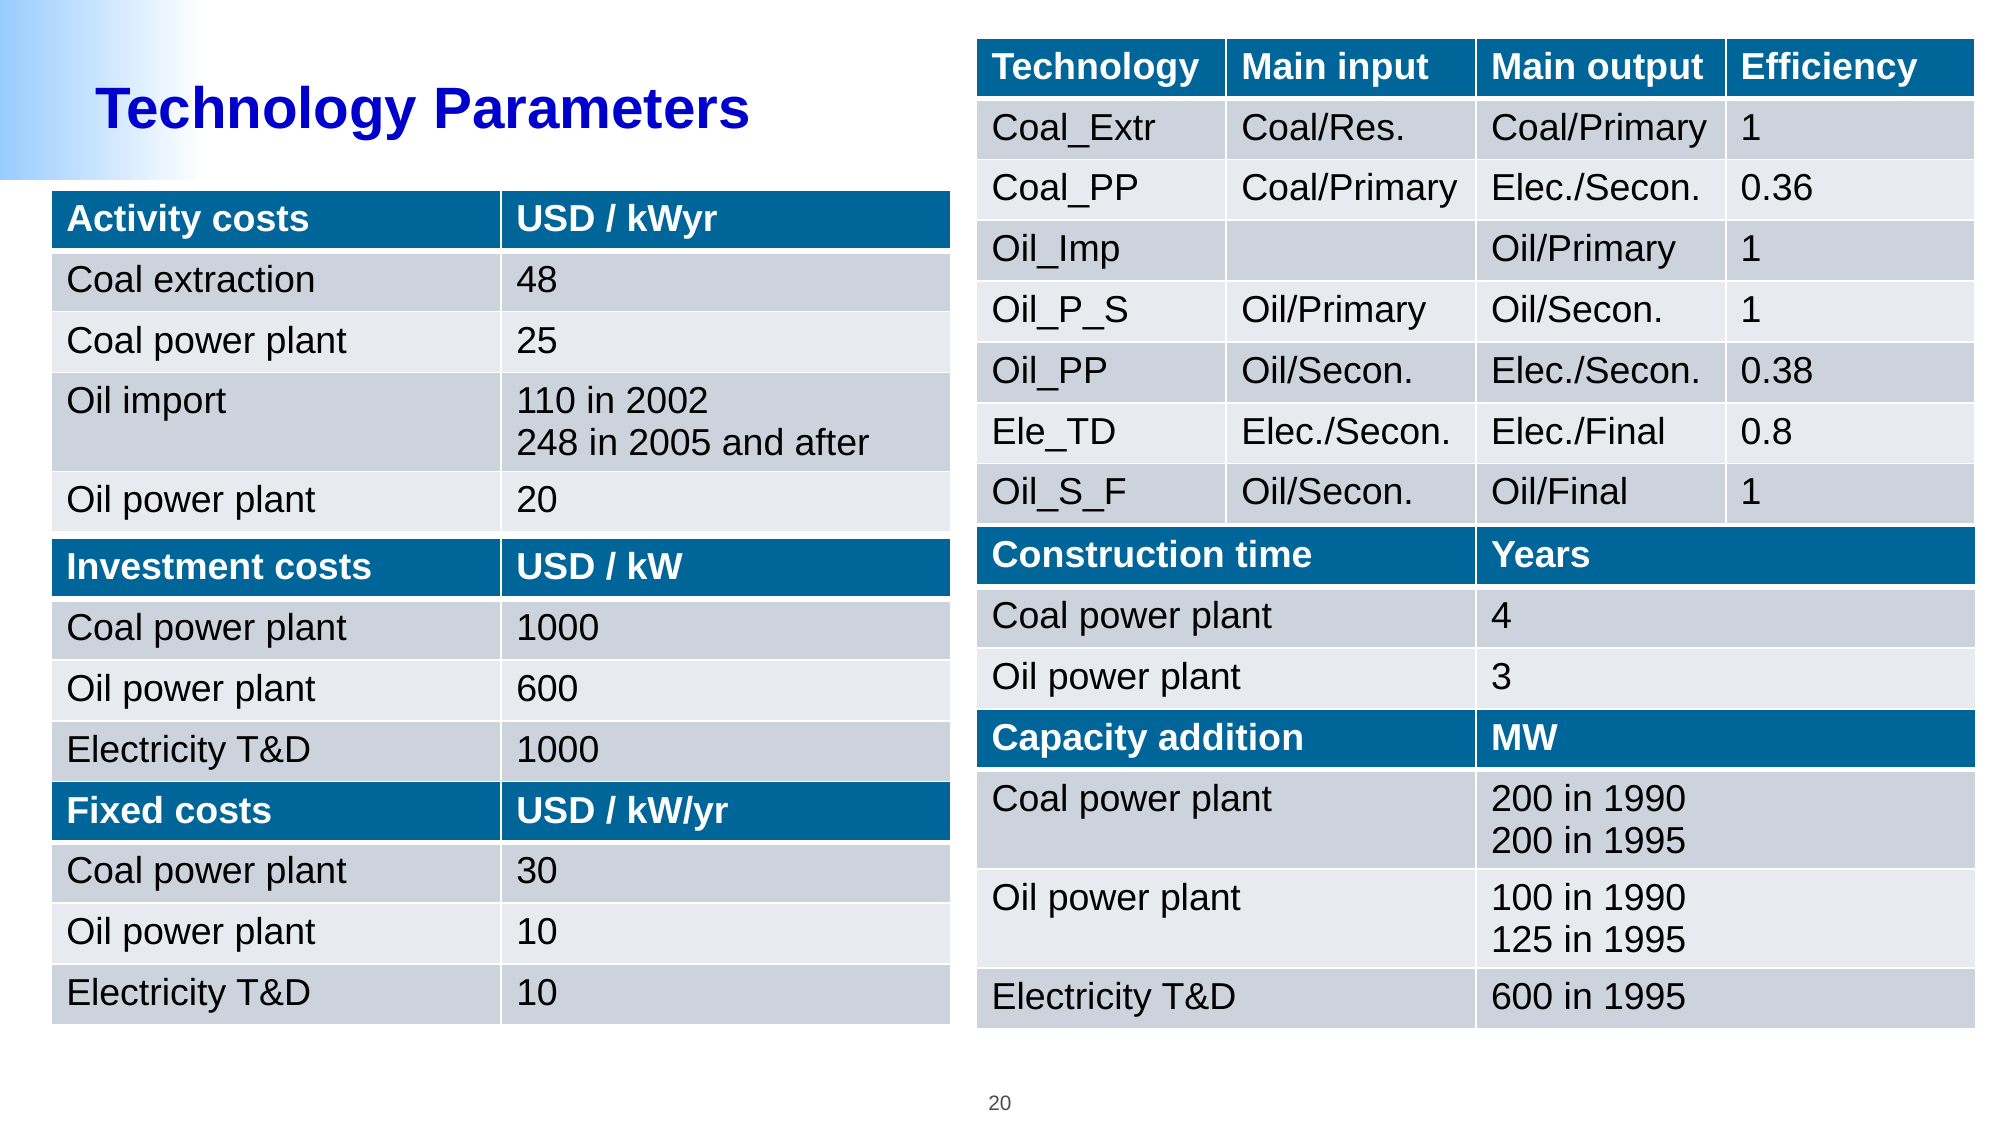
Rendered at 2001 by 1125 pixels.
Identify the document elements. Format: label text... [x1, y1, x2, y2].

table_cell Coal_Extr [977, 101, 1225, 159]
table_cell 100 in 1990 125 in 1995 [1477, 870, 1975, 967]
table_cell 1 [1727, 101, 1974, 159]
table_cell Oil/Secon. [1227, 343, 1475, 402]
table_cell Coal power plant [52, 845, 500, 902]
table_cell Oil/Final [1477, 464, 1725, 523]
table_header USD / kW/yr [502, 782, 950, 840]
table_header Fixed costs [52, 782, 500, 840]
table_cell 30 [502, 845, 950, 902]
table_cell 1000 [502, 602, 950, 659]
table_cell Electricity T&D [52, 722, 500, 781]
table_cell 20 [502, 472, 950, 531]
table_header Construction time [977, 527, 1475, 584]
table_cell Oil power plant [52, 661, 500, 720]
table_cell Oil/Secon. [1477, 282, 1725, 341]
table_header Activity costs [52, 191, 500, 248]
table_cell 0.8 [1727, 404, 1974, 463]
table_cell 0.38 [1727, 343, 1974, 402]
table_cell Oil/Primary [1477, 221, 1725, 280]
table_cell 1 [1727, 221, 1974, 280]
table_cell 0.36 [1727, 160, 1974, 219]
table_cell 110 in 2002 248 in 2005 and after [502, 373, 950, 471]
table_cell Coal power plant [52, 602, 500, 659]
table_cell Oil power plant [977, 649, 1475, 708]
table_header Main output [1477, 39, 1725, 96]
table_cell 1000 [502, 722, 950, 781]
table_cell Oil power plant [52, 472, 500, 531]
table_cell Oil_P_S [977, 282, 1225, 341]
table_cell Coal/Primary [1477, 101, 1725, 159]
table_cell 10 [502, 965, 950, 1024]
table_cell Oil import [52, 373, 500, 471]
table_cell Oil_PP [977, 343, 1225, 402]
table_header Years [1477, 527, 1975, 584]
table_header USD / kW [502, 539, 950, 596]
table_cell Electricity T&D [977, 969, 1475, 1028]
table_cell Oil/Secon. [1227, 464, 1475, 523]
table_header USD / kWyr [502, 191, 950, 248]
table_cell 10 [502, 904, 950, 963]
table_cell Coal power plant [52, 312, 500, 372]
table_header Investment costs [52, 539, 500, 596]
table_cell Coal/Primary [1227, 160, 1475, 219]
table_cell Elec./Secon. [1227, 404, 1475, 463]
table_header Efficiency [1727, 39, 1974, 96]
table_cell Coal power plant [977, 772, 1475, 868]
table_cell 25 [502, 312, 950, 372]
table_cell Coal extraction [52, 254, 500, 311]
table_cell 3 [1477, 649, 1975, 708]
table_cell Oil_S_F [977, 464, 1225, 523]
table_cell 1 [1727, 464, 1974, 523]
table_cell [1227, 221, 1475, 280]
table_cell Elec./Secon. [1477, 343, 1725, 402]
table_cell Oil_Imp [977, 221, 1225, 280]
table_cell Oil power plant [52, 904, 500, 963]
table_cell 4 [1477, 590, 1975, 647]
table_cell Coal/Res. [1227, 101, 1475, 159]
table_cell 600 [502, 661, 950, 720]
table_cell Coal_PP [977, 160, 1225, 219]
table_cell Elec./Final [1477, 404, 1725, 463]
table_header MW [1477, 710, 1975, 767]
table_cell Elec./Secon. [1477, 160, 1725, 219]
table_cell Ele_TD [977, 404, 1225, 463]
table_cell 600 in 1995 [1477, 969, 1975, 1028]
table_header Technology [977, 39, 1225, 96]
title Technology Parameters [79, 29, 1921, 181]
table_cell 48 [502, 254, 950, 311]
table_cell 1 [1727, 282, 1974, 341]
table_cell Coal power plant [977, 590, 1475, 647]
table_cell Electricity T&D [52, 965, 500, 1024]
table_cell 200 in 1990 200 in 1995 [1477, 772, 1975, 868]
table_cell Oil/Primary [1227, 282, 1475, 341]
table_header Main input [1227, 39, 1475, 96]
table_header Capacity addition [977, 710, 1475, 767]
table_cell Oil power plant [977, 870, 1475, 967]
